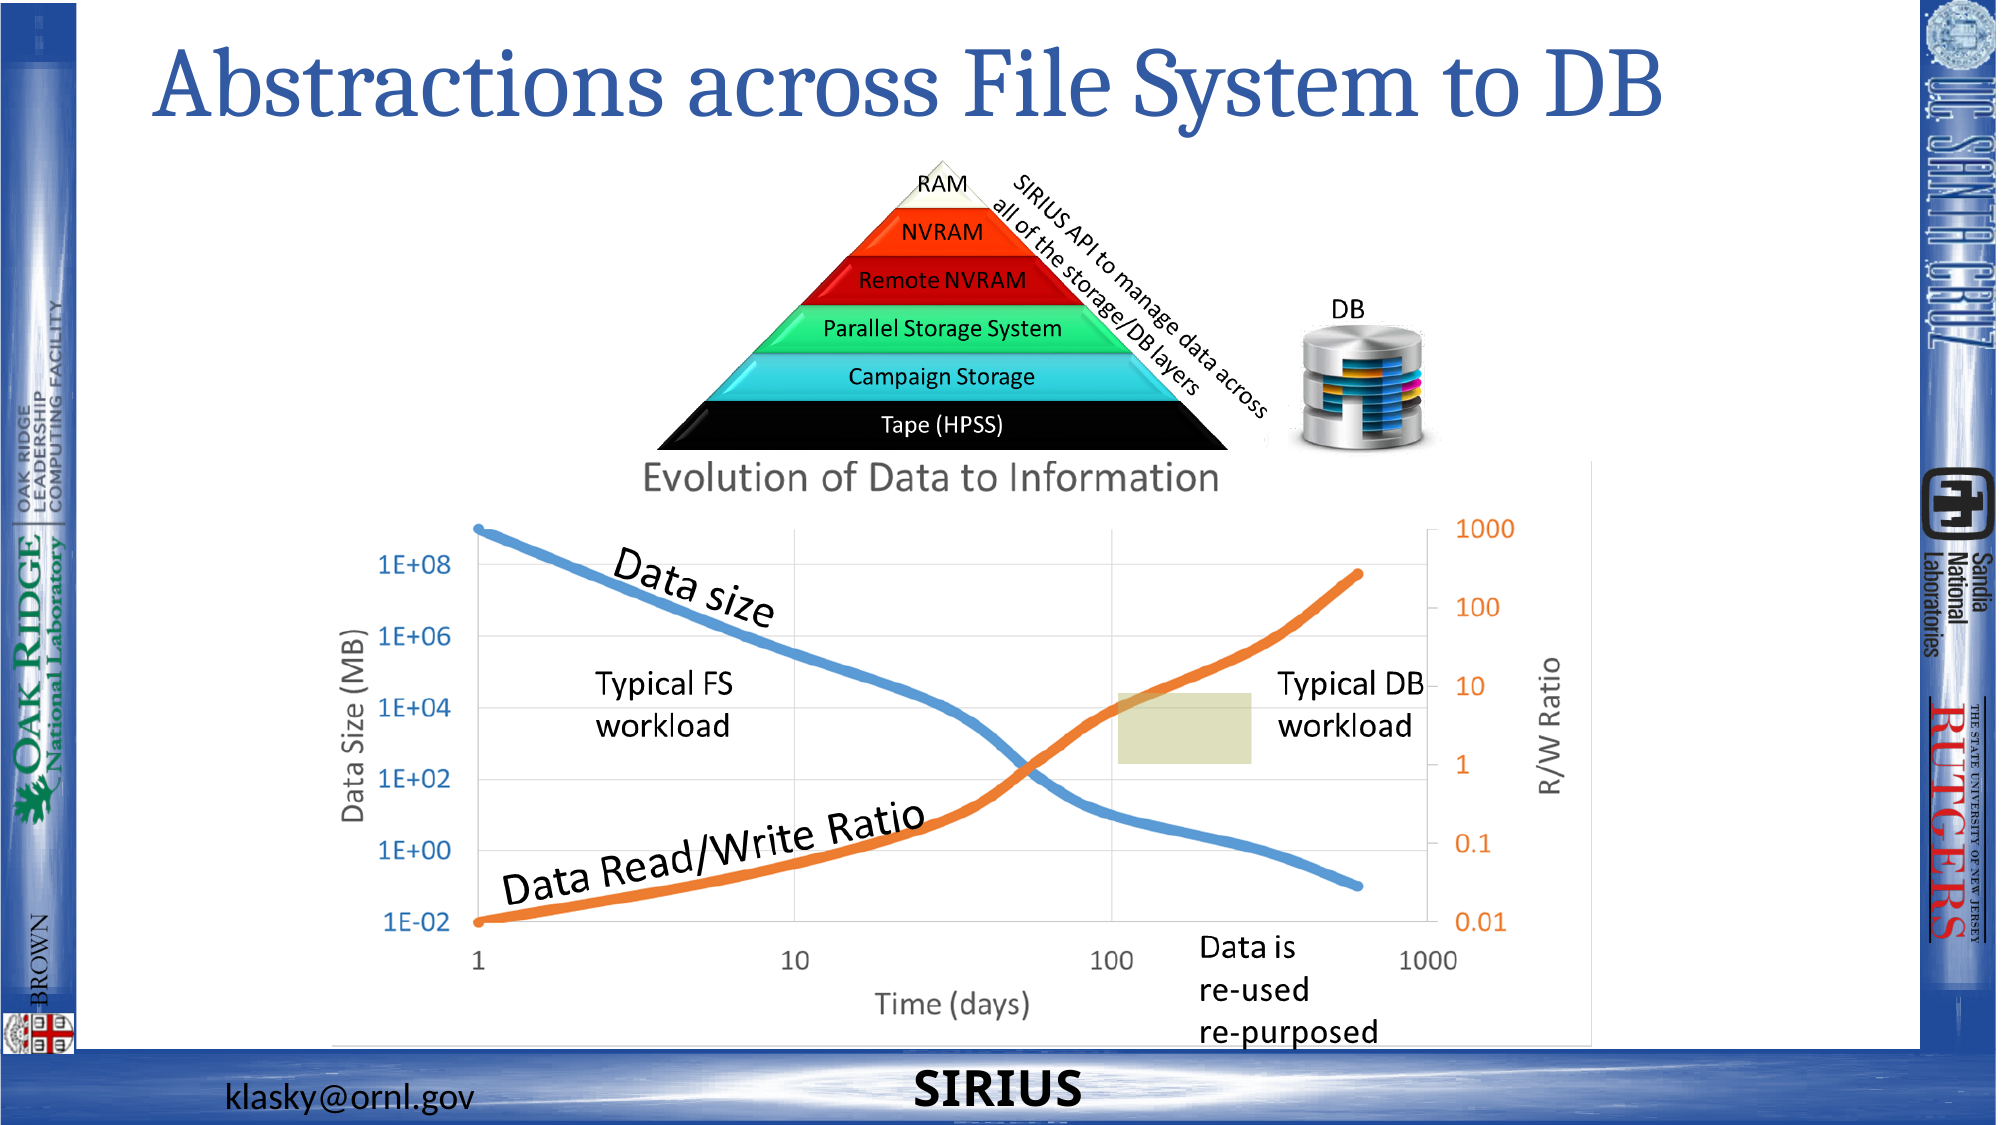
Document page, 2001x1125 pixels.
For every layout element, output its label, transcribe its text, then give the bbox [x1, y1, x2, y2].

picture [1921, 465, 1996, 660]
picture [4, 898, 74, 1054]
picture [1927, 696, 1988, 943]
title Abstractions across File System to DB [137, 19, 1863, 149]
picture [1921, 0, 1995, 348]
picture [12, 301, 65, 824]
picture [332, 149, 1592, 1074]
